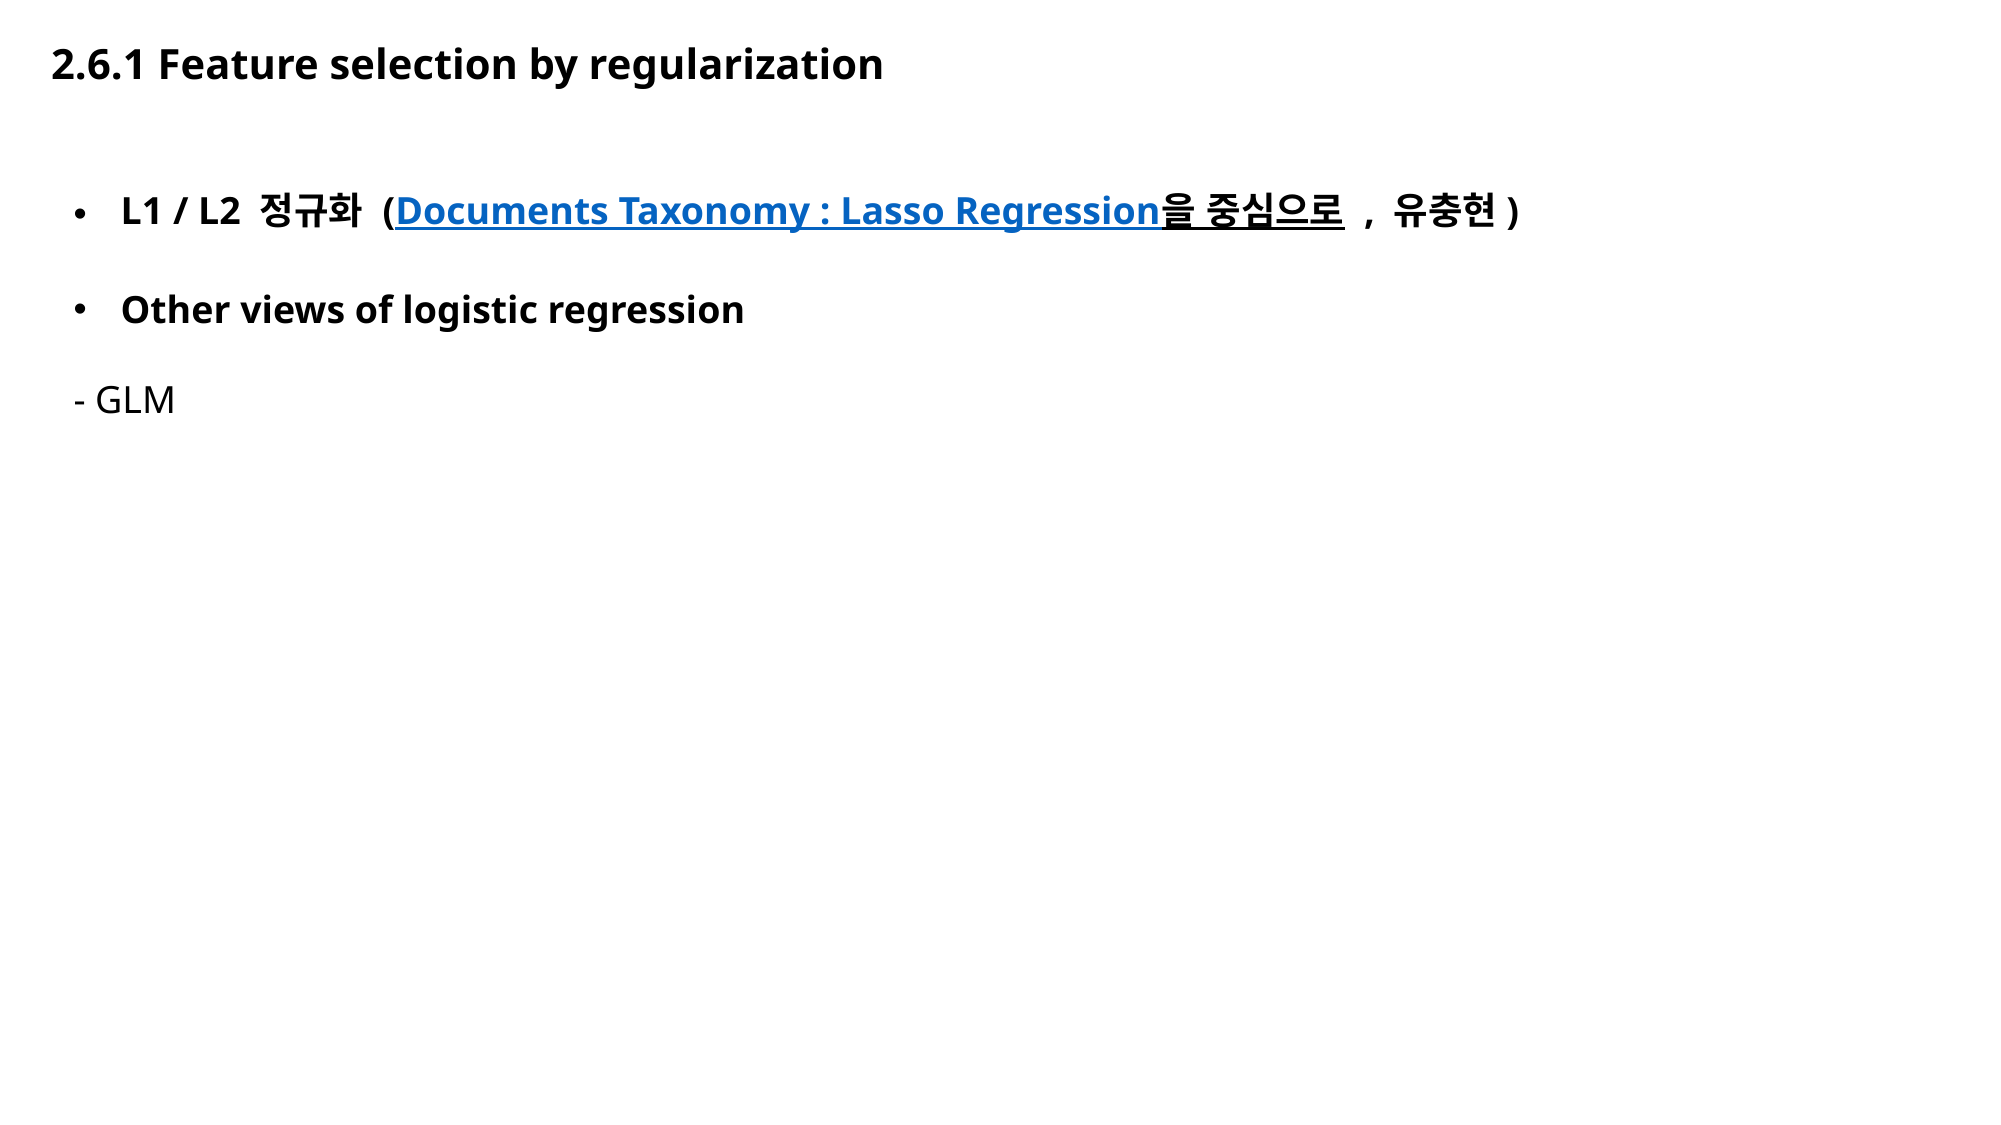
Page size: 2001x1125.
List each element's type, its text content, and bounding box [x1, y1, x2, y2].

title 2.6.1 Feature selection by regularization [36, 41, 1102, 96]
text_box L1 / L2 정규화 (Documents Taxonomy : Lasso Regression을 중심으로 , 유충현) Other views of logistic regression - GLM [58, 134, 1925, 519]
